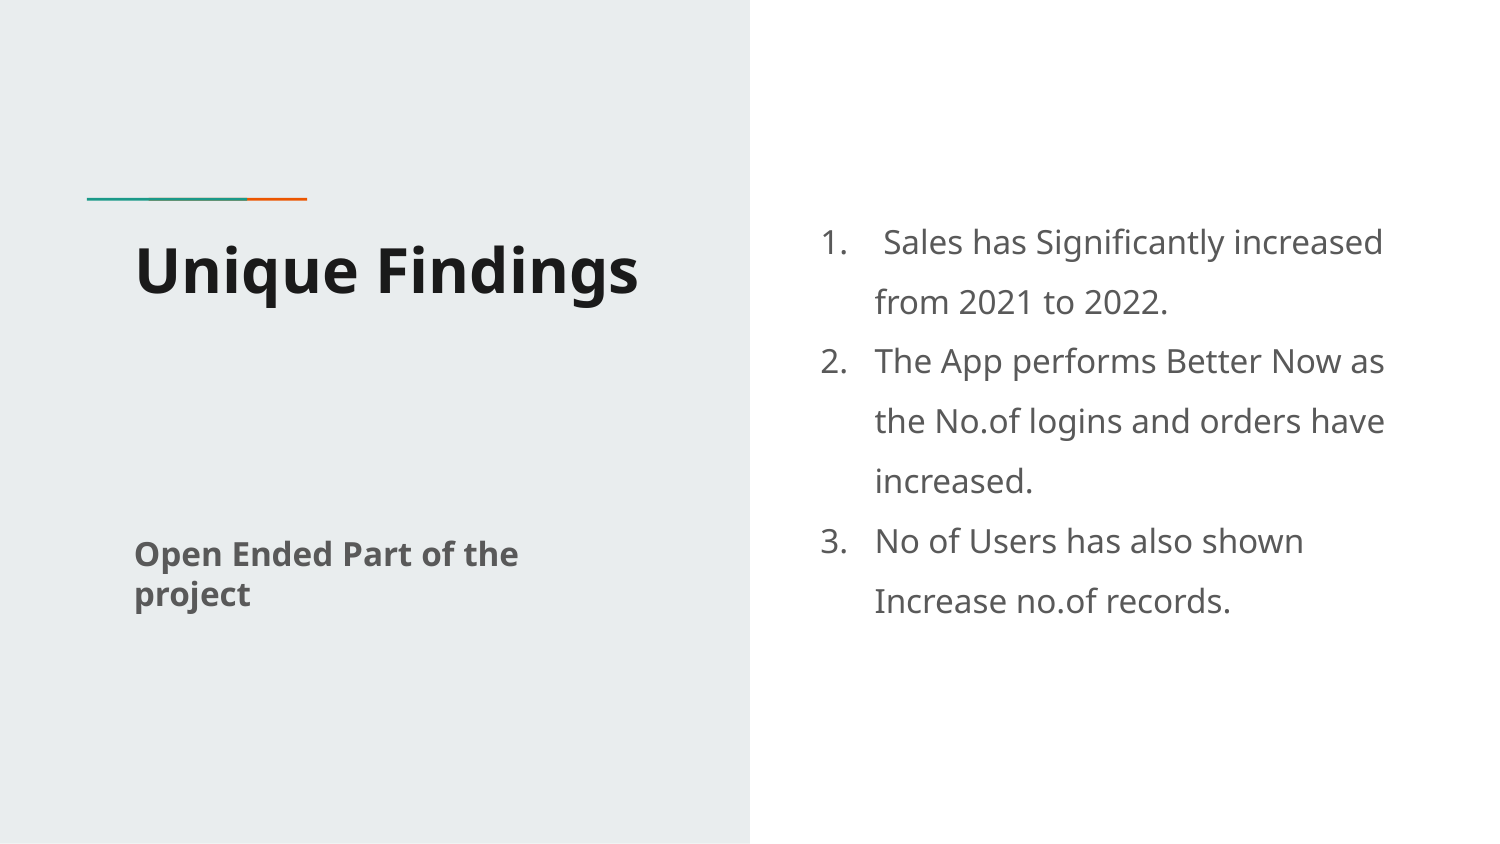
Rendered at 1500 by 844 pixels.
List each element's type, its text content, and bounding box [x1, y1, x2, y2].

subtitle Open Ended Part of the project [118, 518, 661, 644]
list Sales has Significantly increased from 2021 to 2022. The App performs Better Now as the No.of logins and orders have increased. No of Users has also shown Increase no.of records. [784, 112, 1431, 825]
title Unique Findings [119, 216, 662, 494]
